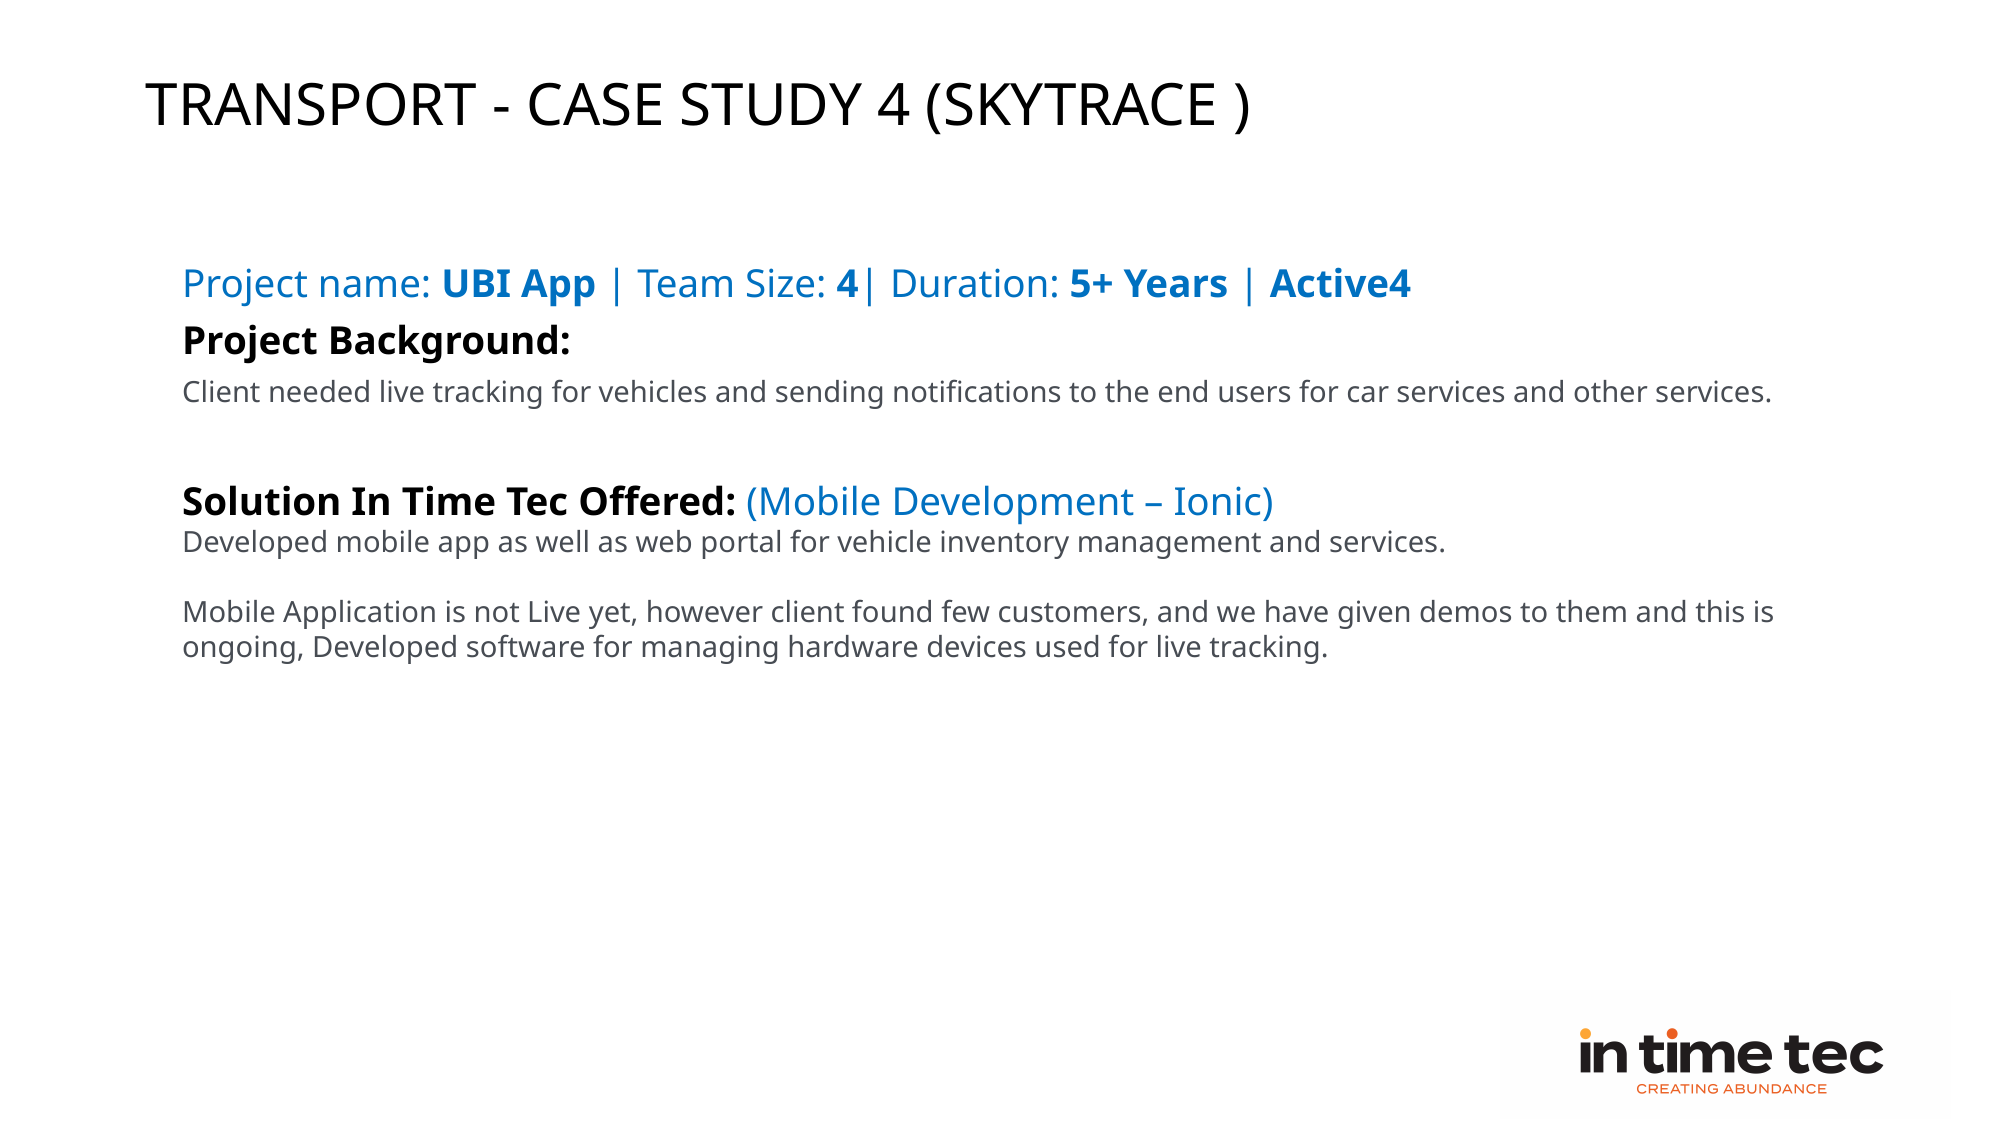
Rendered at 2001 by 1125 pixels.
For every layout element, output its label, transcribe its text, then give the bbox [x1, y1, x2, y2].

text_box Project name: UBI App | Team Size: 4| Duration: 5+ Years | Active4 Project Background: Client needed live tracking for vehicles and sending notifications to the end users for car services and other services. Solution In Time Tec Offered: (Mobile Development – Ionic) Developed mobile app as well as web portal for vehicle inventory management and services. Mobile Application is not Live yet, however client found few customers, and we have given demos to them and this is ongoing, Developed software for managing hardware devices used for live tracking. [172, 251, 1856, 671]
title TRANSPORT - CASE STUDY 4 (SKYTRACE ) [130, 36, 1931, 177]
picture [1500, 990, 1953, 1119]
